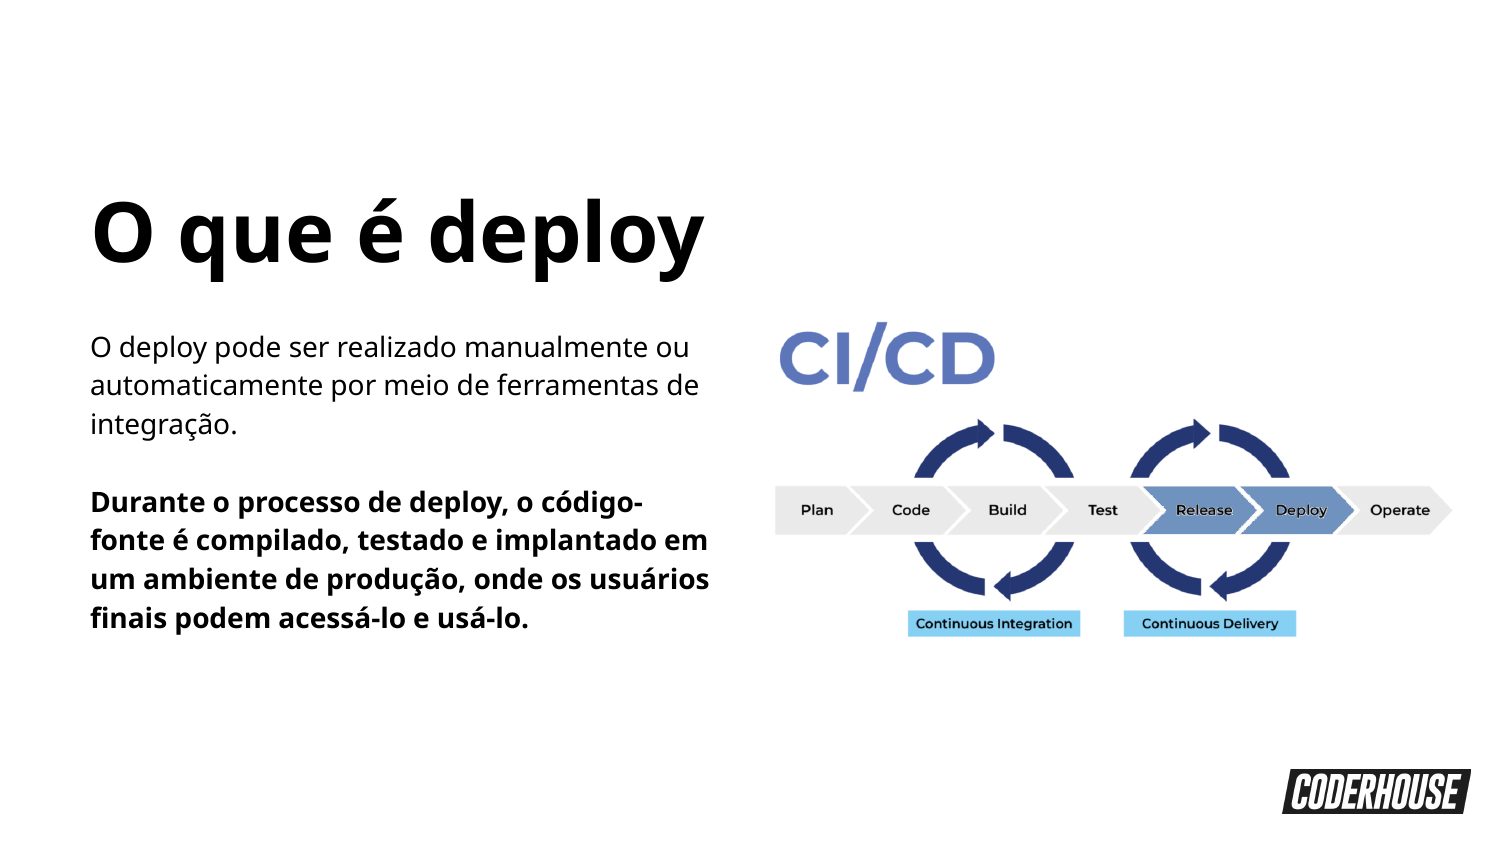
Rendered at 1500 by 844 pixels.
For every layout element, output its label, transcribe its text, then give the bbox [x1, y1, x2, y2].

text_box O deploy pode ser realizado manualmente ou automaticamente por meio de ferramentas de integração. Durante o processo de deploy, o código-fonte é compilado, testado e implantado em um ambiente de produção, onde os usuários finais podem acessá-lo e usá-lo. [75, 308, 732, 727]
picture [1281, 769, 1471, 814]
text_box O que é deploy [75, 175, 851, 296]
picture [756, 308, 1463, 653]
